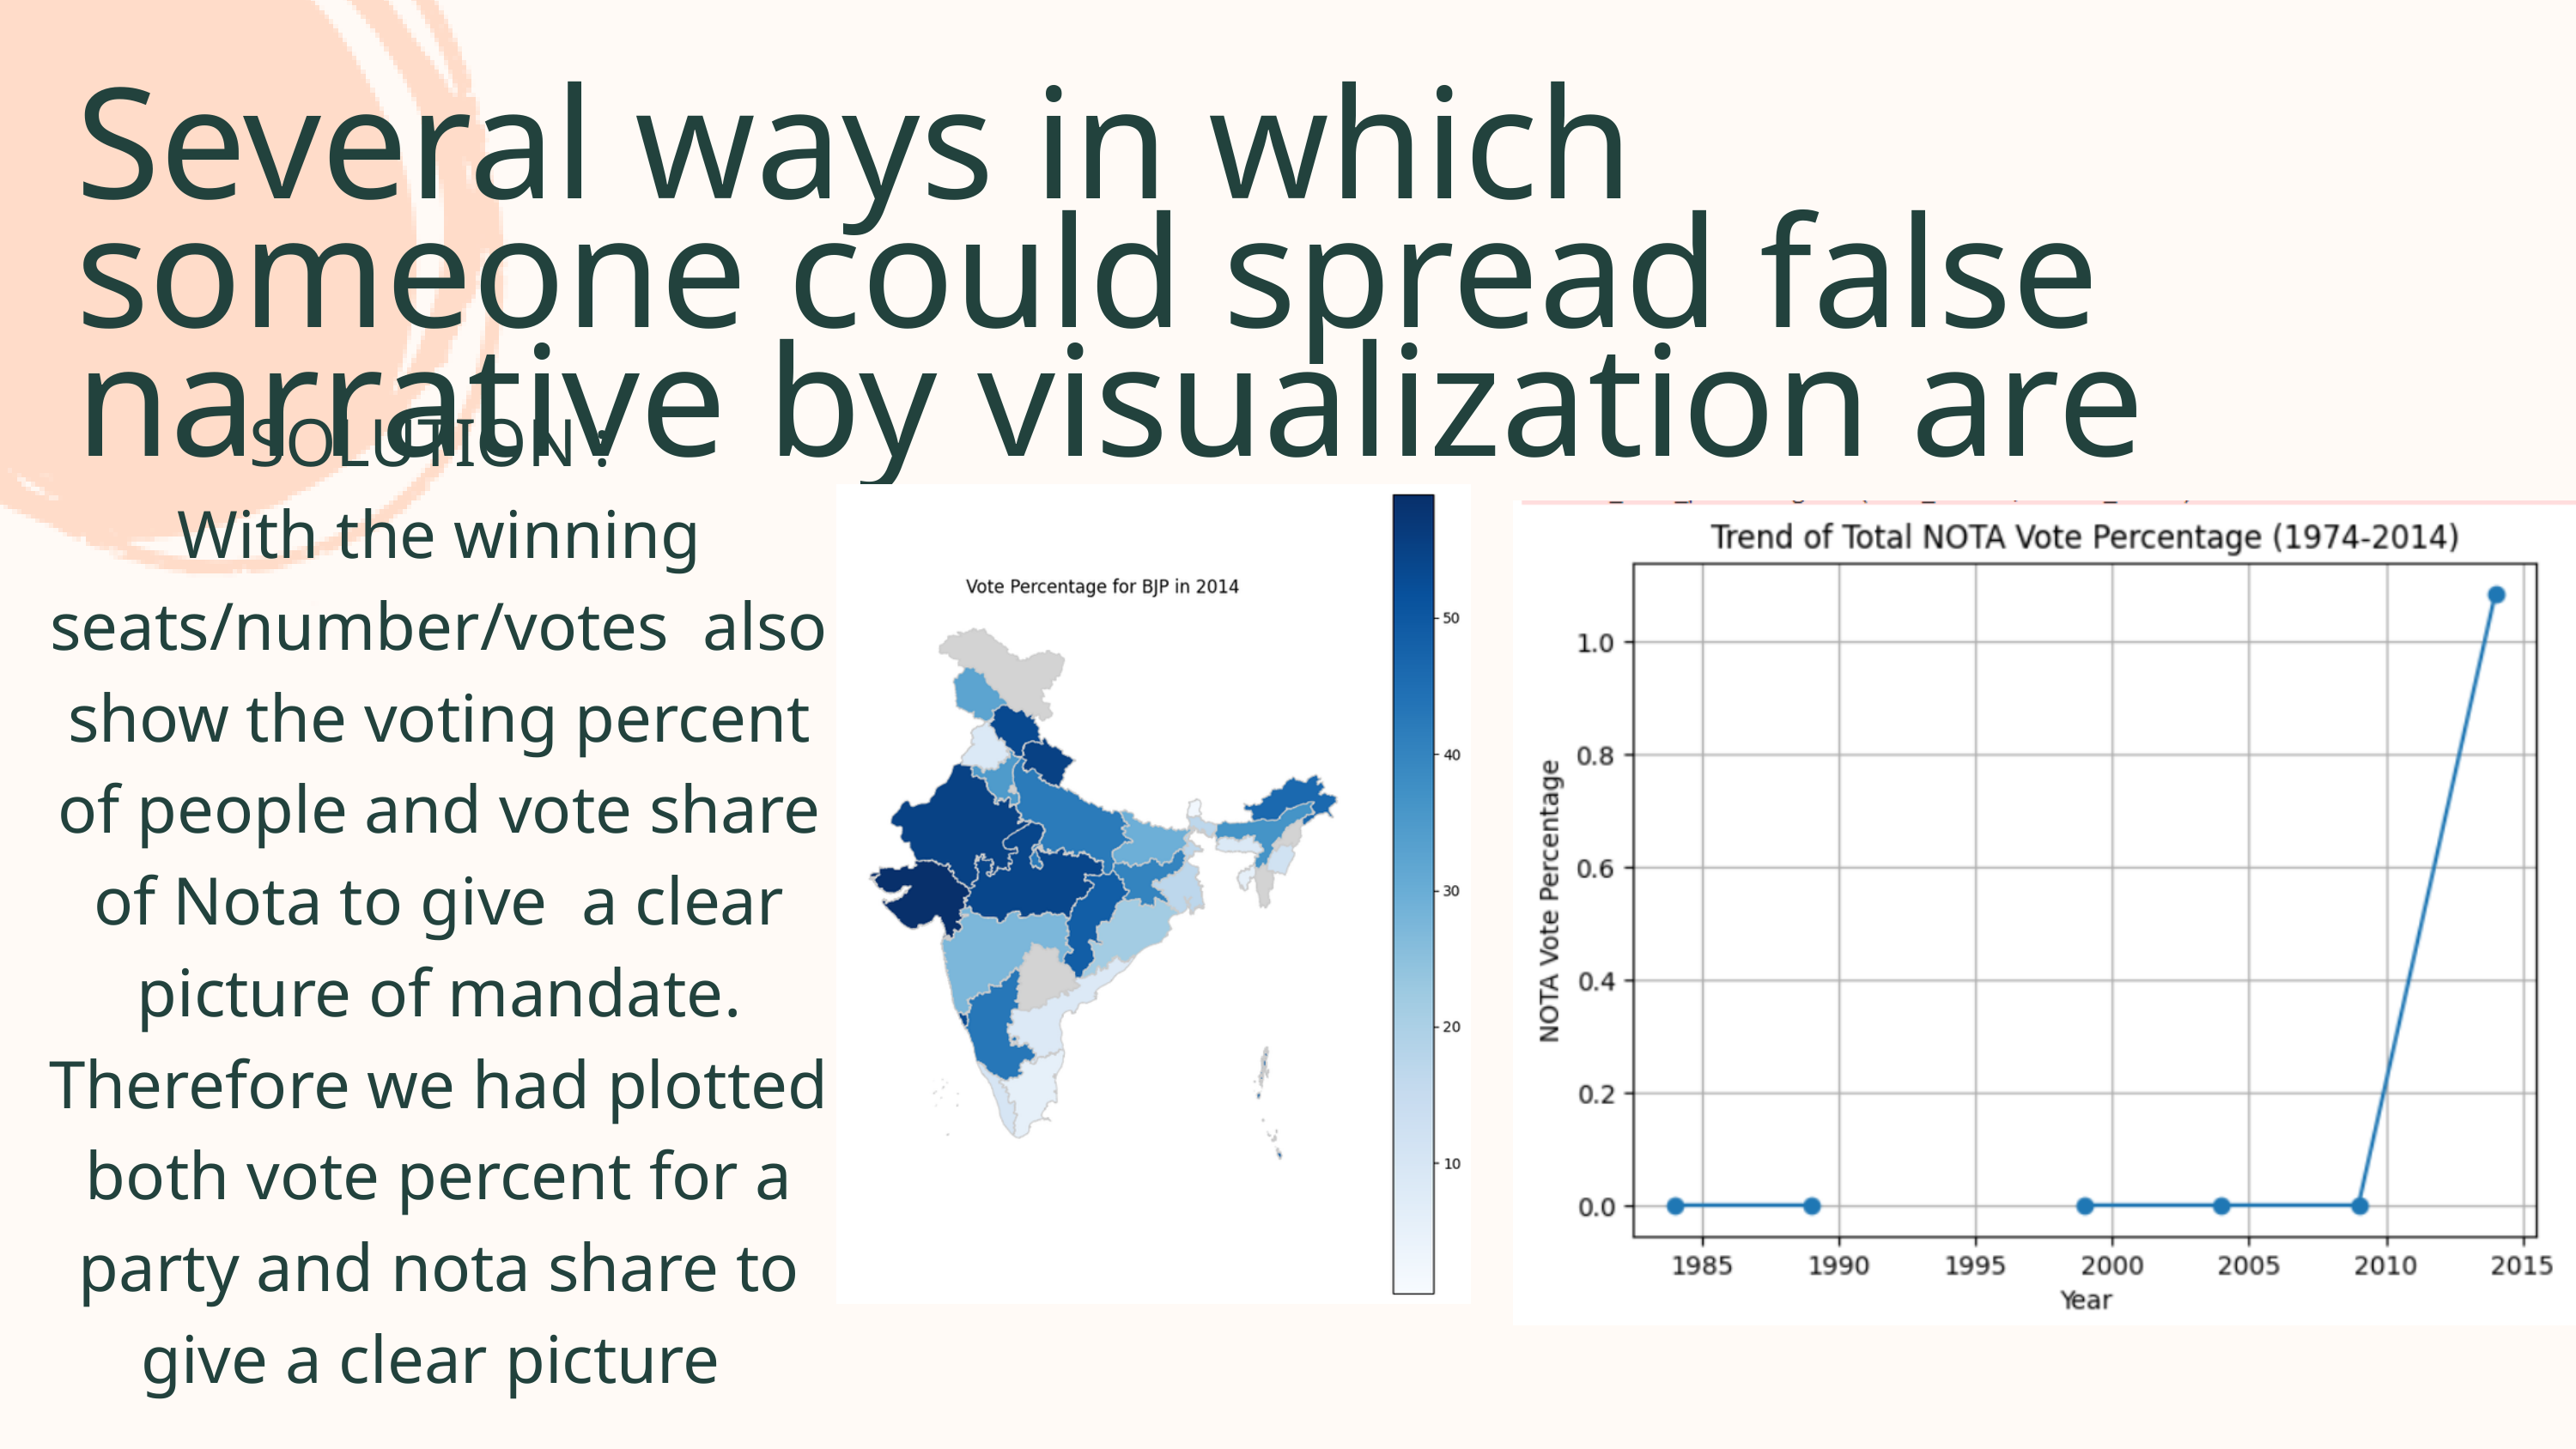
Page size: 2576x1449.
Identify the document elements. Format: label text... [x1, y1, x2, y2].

text_box SOLUTION : With the winning seats/number/votes also show the voting percent of people and vote share of Nota to give a clear picture of mandate. Therefore we had plotted both vote percent for a party and nota share to give a clear picture [42, 388, 836, 1397]
text_box [836, 484, 1471, 1304]
text_box [1513, 500, 2576, 1325]
text_box [0, 0, 508, 606]
text_box Several ways in which someone could spread false narrative by visualization are [76, 100, 2306, 488]
